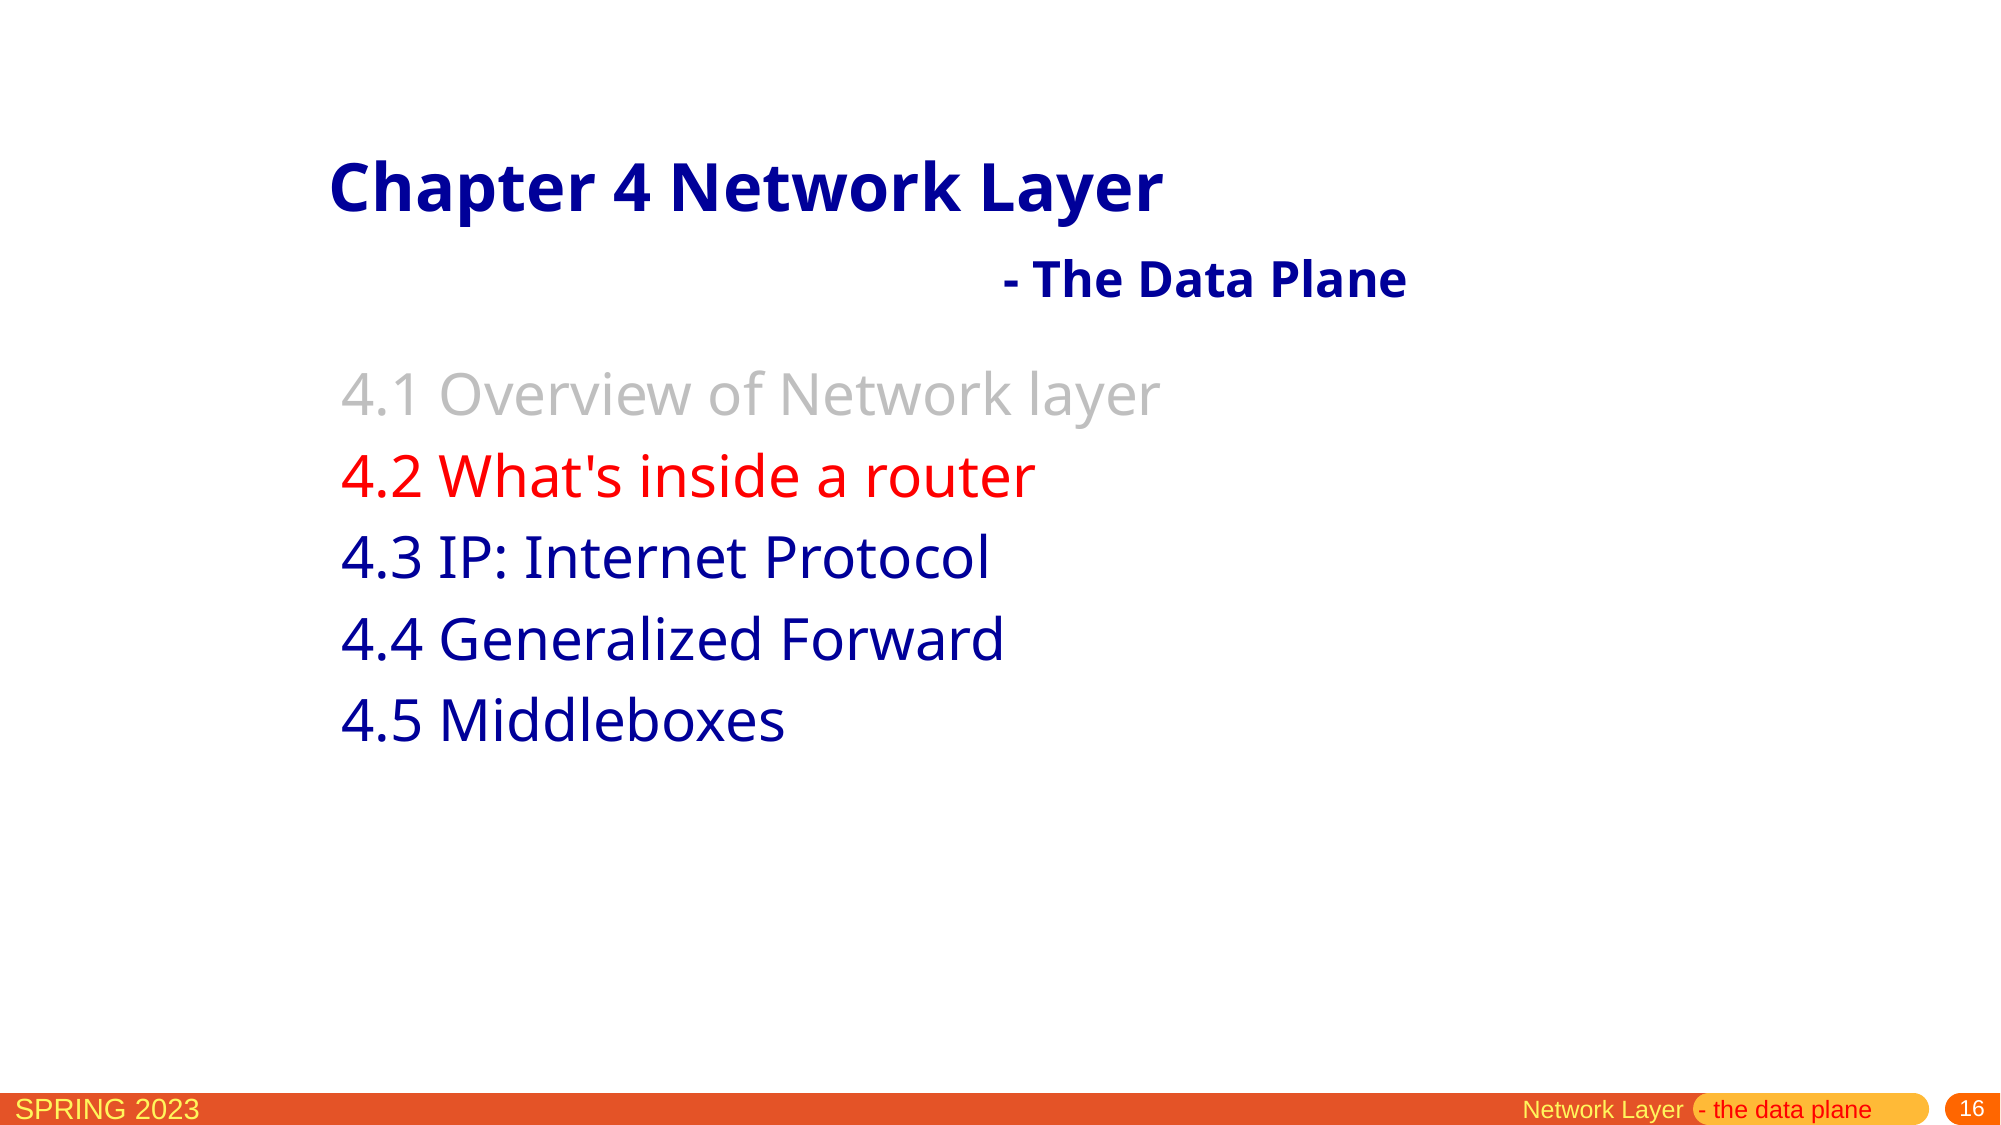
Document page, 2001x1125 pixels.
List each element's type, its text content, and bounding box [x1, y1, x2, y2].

text_box Chapter 4 Network Layer [313, 90, 1589, 279]
list 4.1 Overview of Network layer 4.2 What's inside a router 4.3 IP: Internet Protocol 4.4 Generalized Forward 4.5 Middleboxes [326, 349, 1237, 988]
text_box Network Layer - the data plane [1507, 1086, 2000, 1125]
text_box - The Data Plane [989, 240, 1486, 316]
